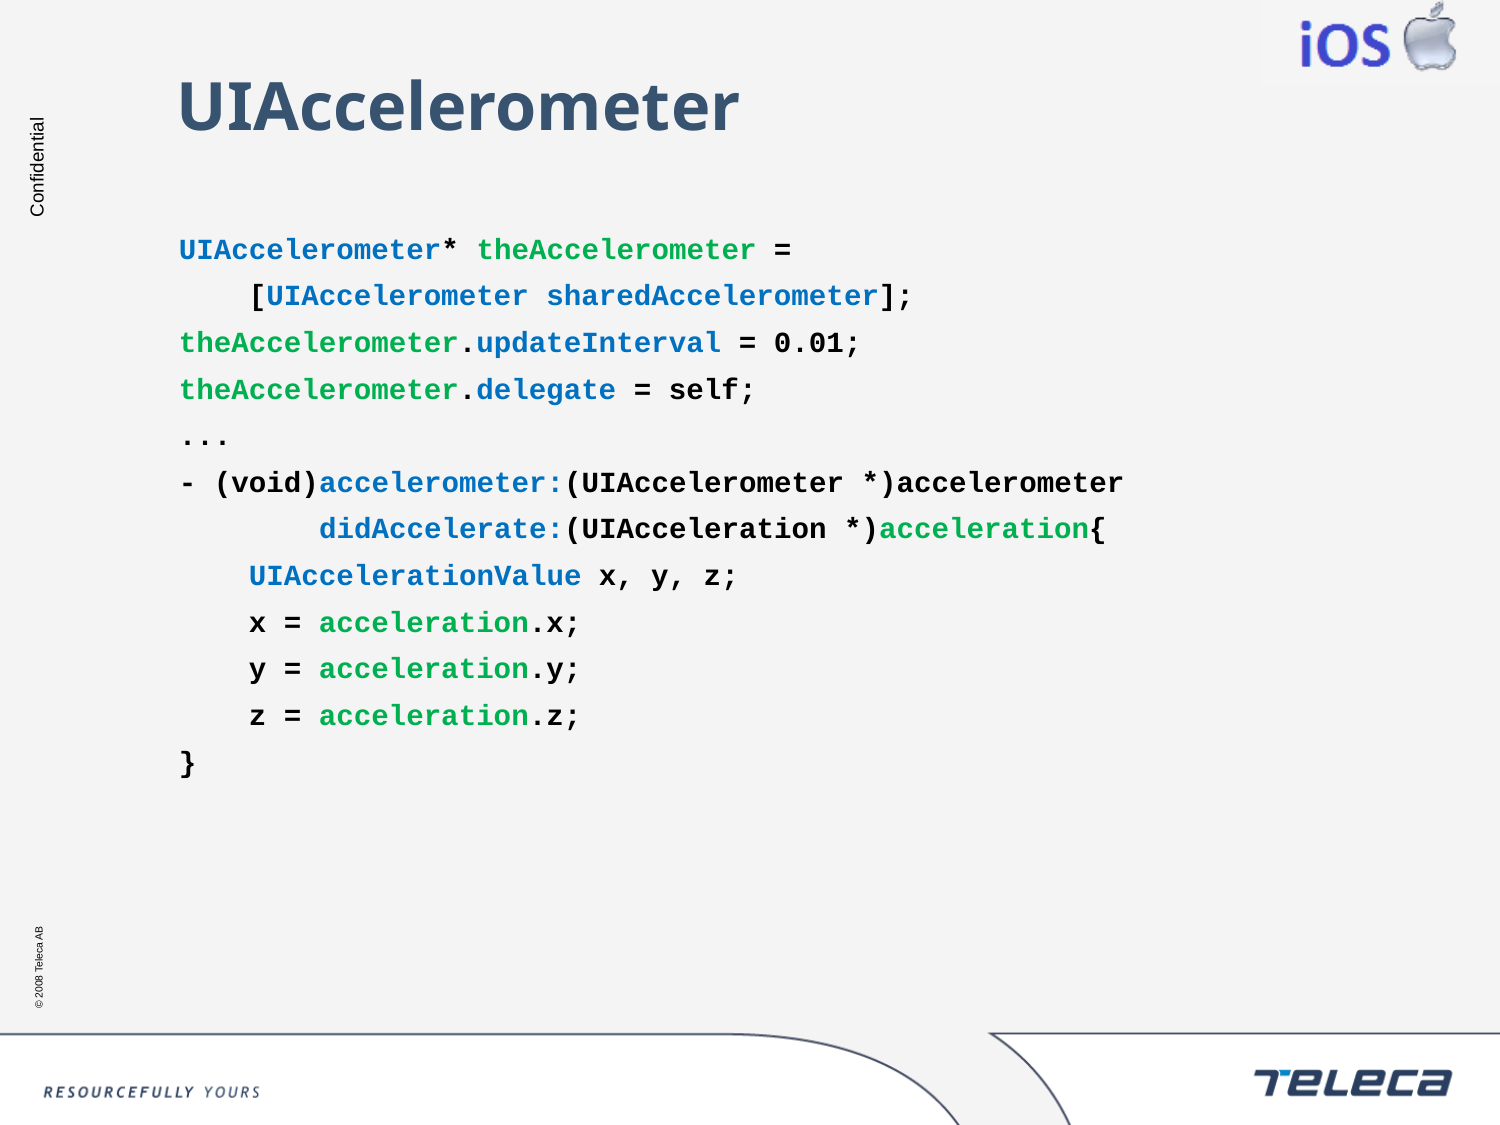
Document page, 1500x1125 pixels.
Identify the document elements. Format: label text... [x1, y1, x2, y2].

list UIAccelerometer* theAccelerometer = [UIAccelerometer sharedAccelerometer]; theAccelerometer.updateInterval = 0.01; theAccelerometer.delegate = self; ... - (void)accelerometer:(UIAccelerometer *)accelerometer didAccelerate:(UIAcceleration *)acceleration{ UIAccelerationValue x, y, z; x = acceleration.x; y = acceleration.y; z = acceleration.z; } [163, 175, 1410, 984]
picture [0, 1015, 1500, 1125]
title UIAccelerometer [161, 47, 1407, 153]
picture [1260, 0, 1500, 86]
